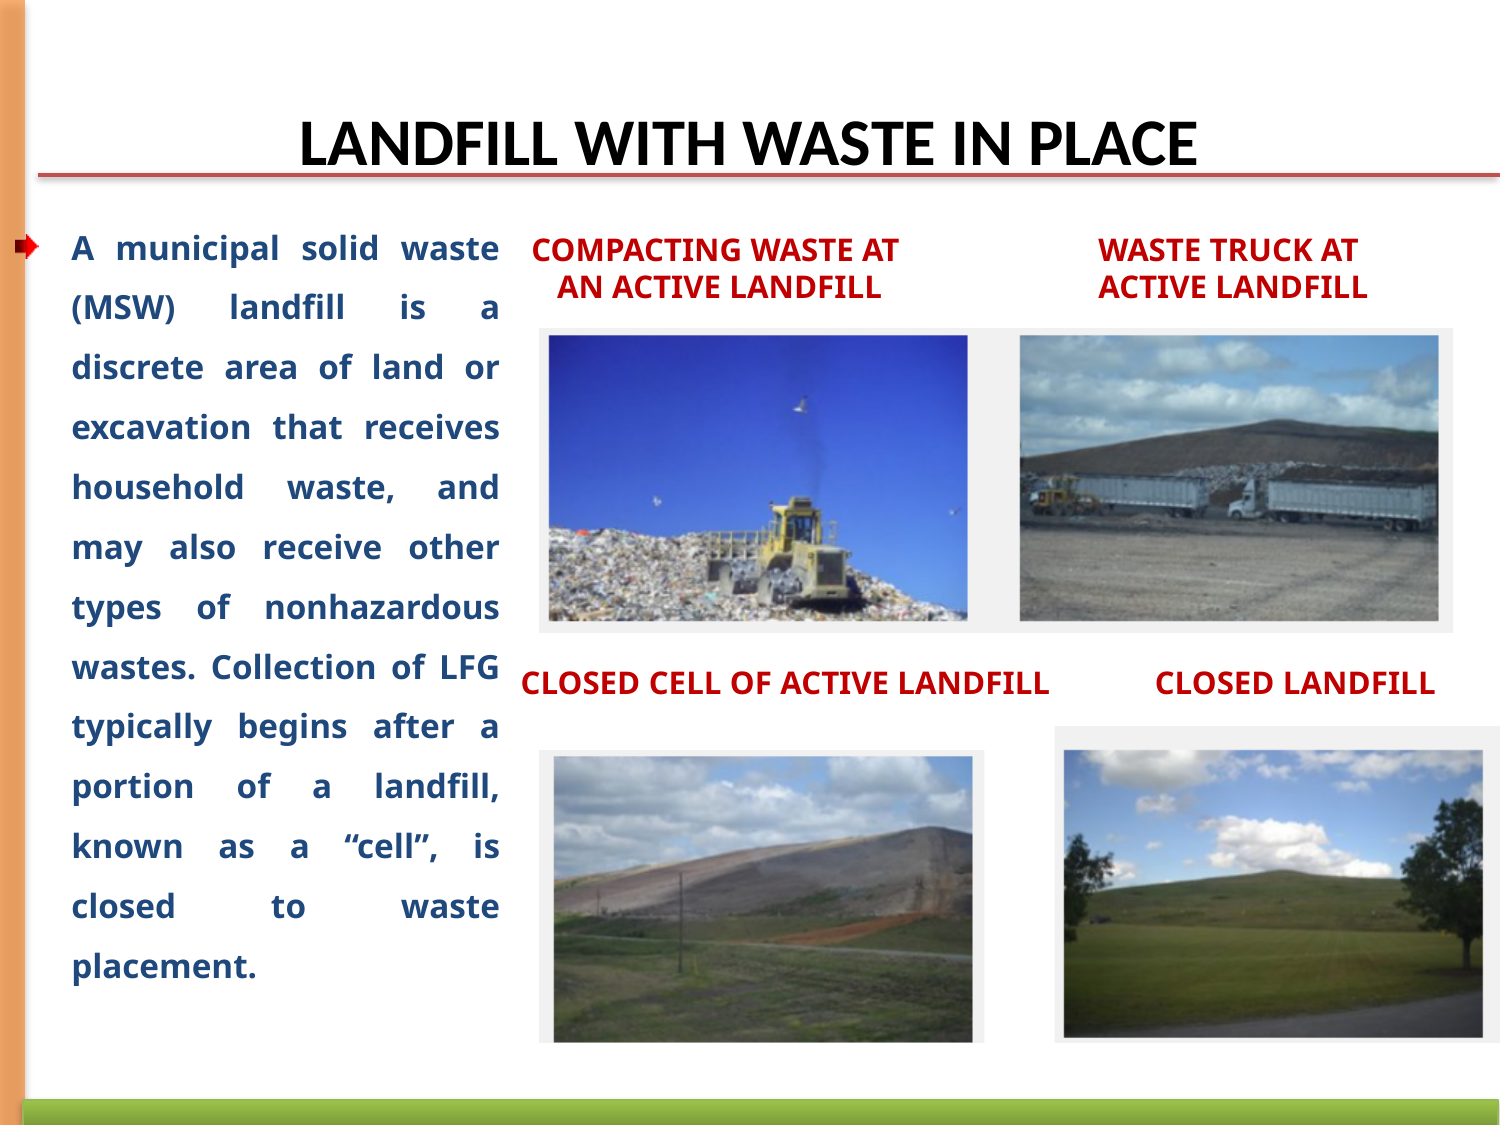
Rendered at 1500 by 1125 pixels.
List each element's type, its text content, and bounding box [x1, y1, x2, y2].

text_box CLOSED CELL OF ACTIVE LANDFILL [505, 656, 1066, 709]
text_box COMPACTING WASTE AT AN ACTIVE LANDFILL [516, 222, 924, 313]
list A municipal solid waste (MSW) landfill is a discrete area of land or excavation that receives household waste, and may also receive other types of nonhazardous wastes. Collection of LFG typically begins after a portion of a landfill, known as a “cell”, is closed to waste placement. [0, 199, 516, 1125]
title LANDFILL WITH WASTE IN PLACE [75, 45, 1425, 233]
text_box CLOSED LANDFILL [1140, 656, 1451, 709]
picture [15, 234, 39, 259]
picture [538, 749, 985, 1044]
picture [538, 327, 1454, 633]
picture [1054, 726, 1500, 1044]
text_box WASTE TRUCK AT ACTIVE LANDFILL [1083, 222, 1384, 313]
